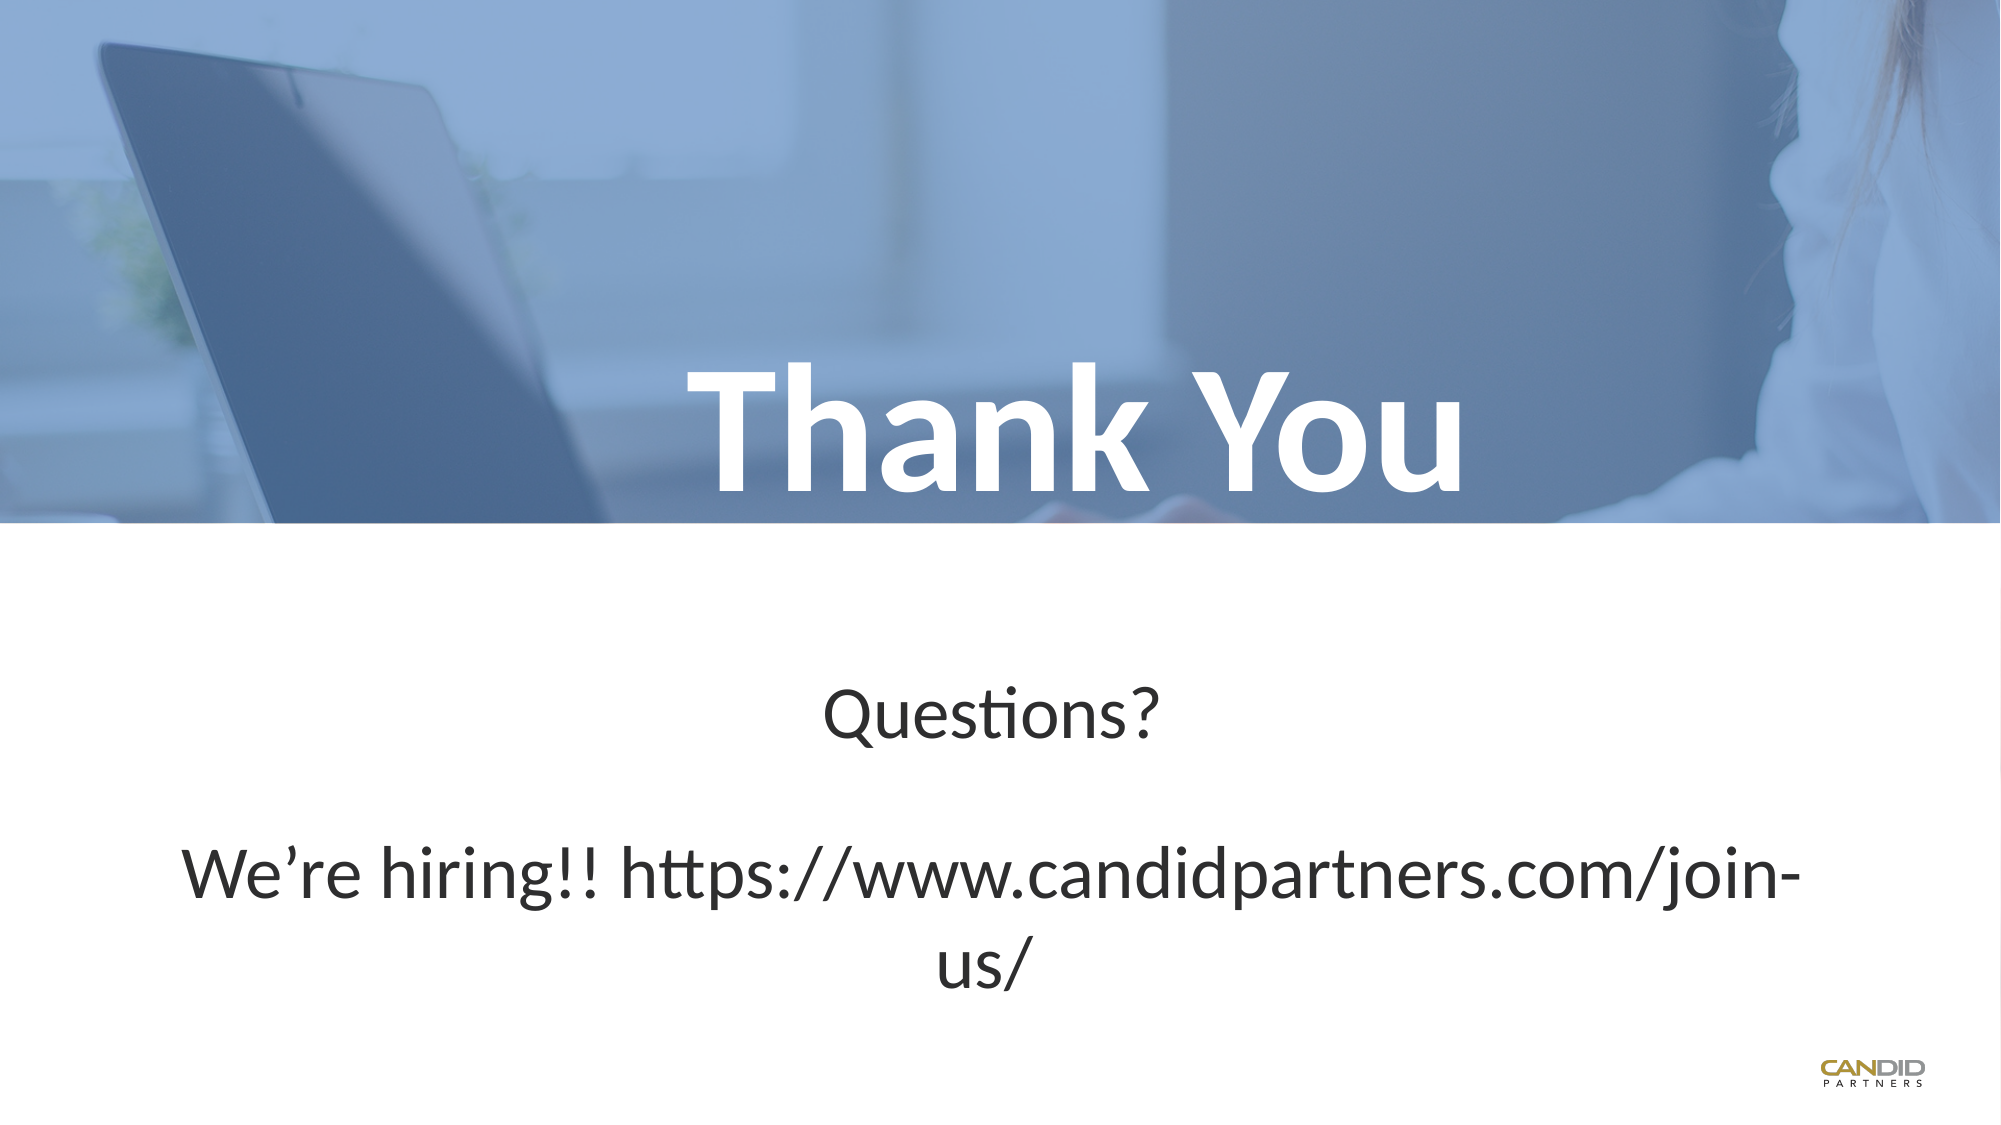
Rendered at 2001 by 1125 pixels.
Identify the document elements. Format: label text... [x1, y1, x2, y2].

text_box Questions? We’re hiring!! https://www.candidpartners.com/join-us/ [128, 656, 1858, 993]
picture [1821, 1060, 1925, 1087]
